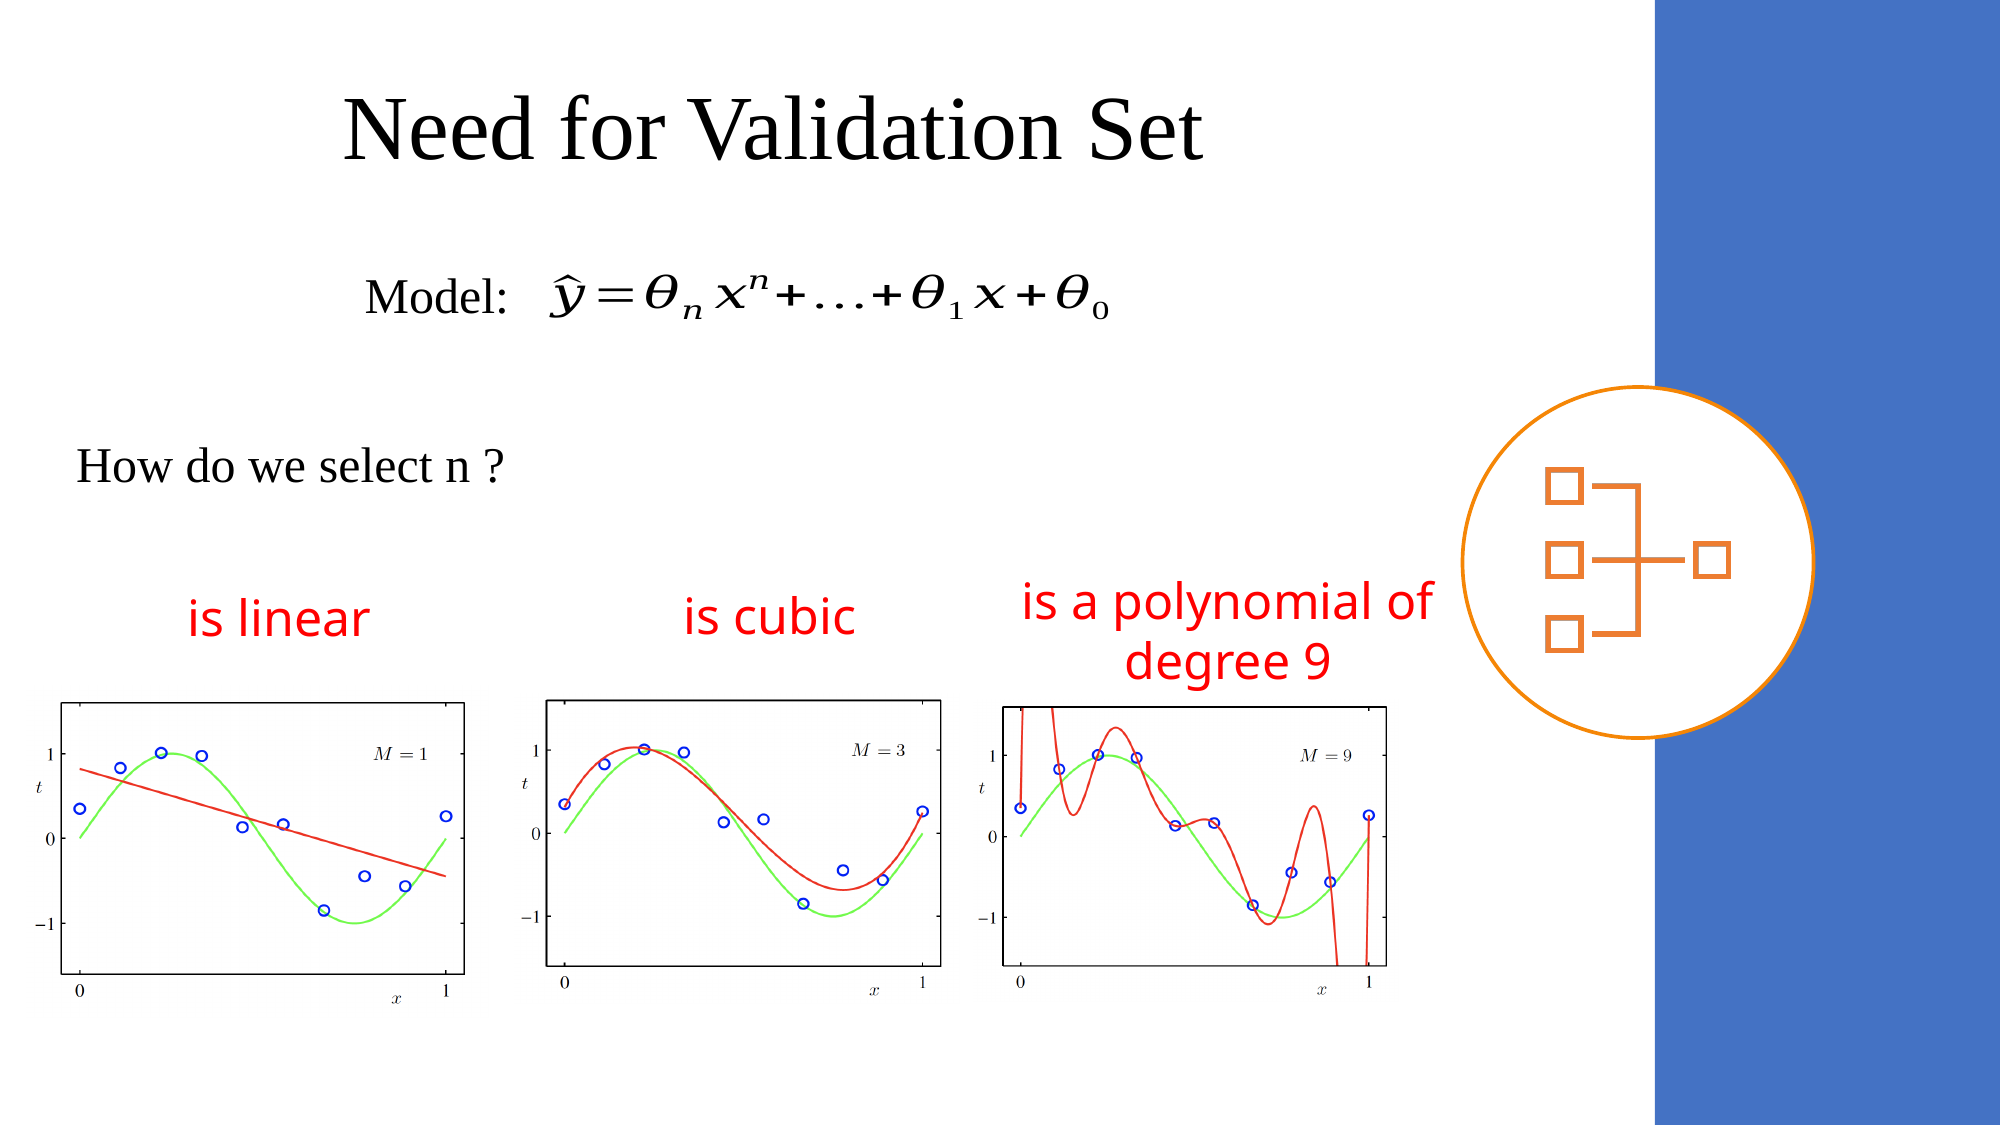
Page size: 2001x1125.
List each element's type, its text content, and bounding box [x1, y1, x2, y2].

text_box How do we select n ? [61, 425, 916, 500]
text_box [26, 562, 1593, 1018]
picture [1507, 431, 1769, 694]
text_box Need for Validation Set [0, 40, 1593, 220]
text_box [348, 256, 1112, 332]
